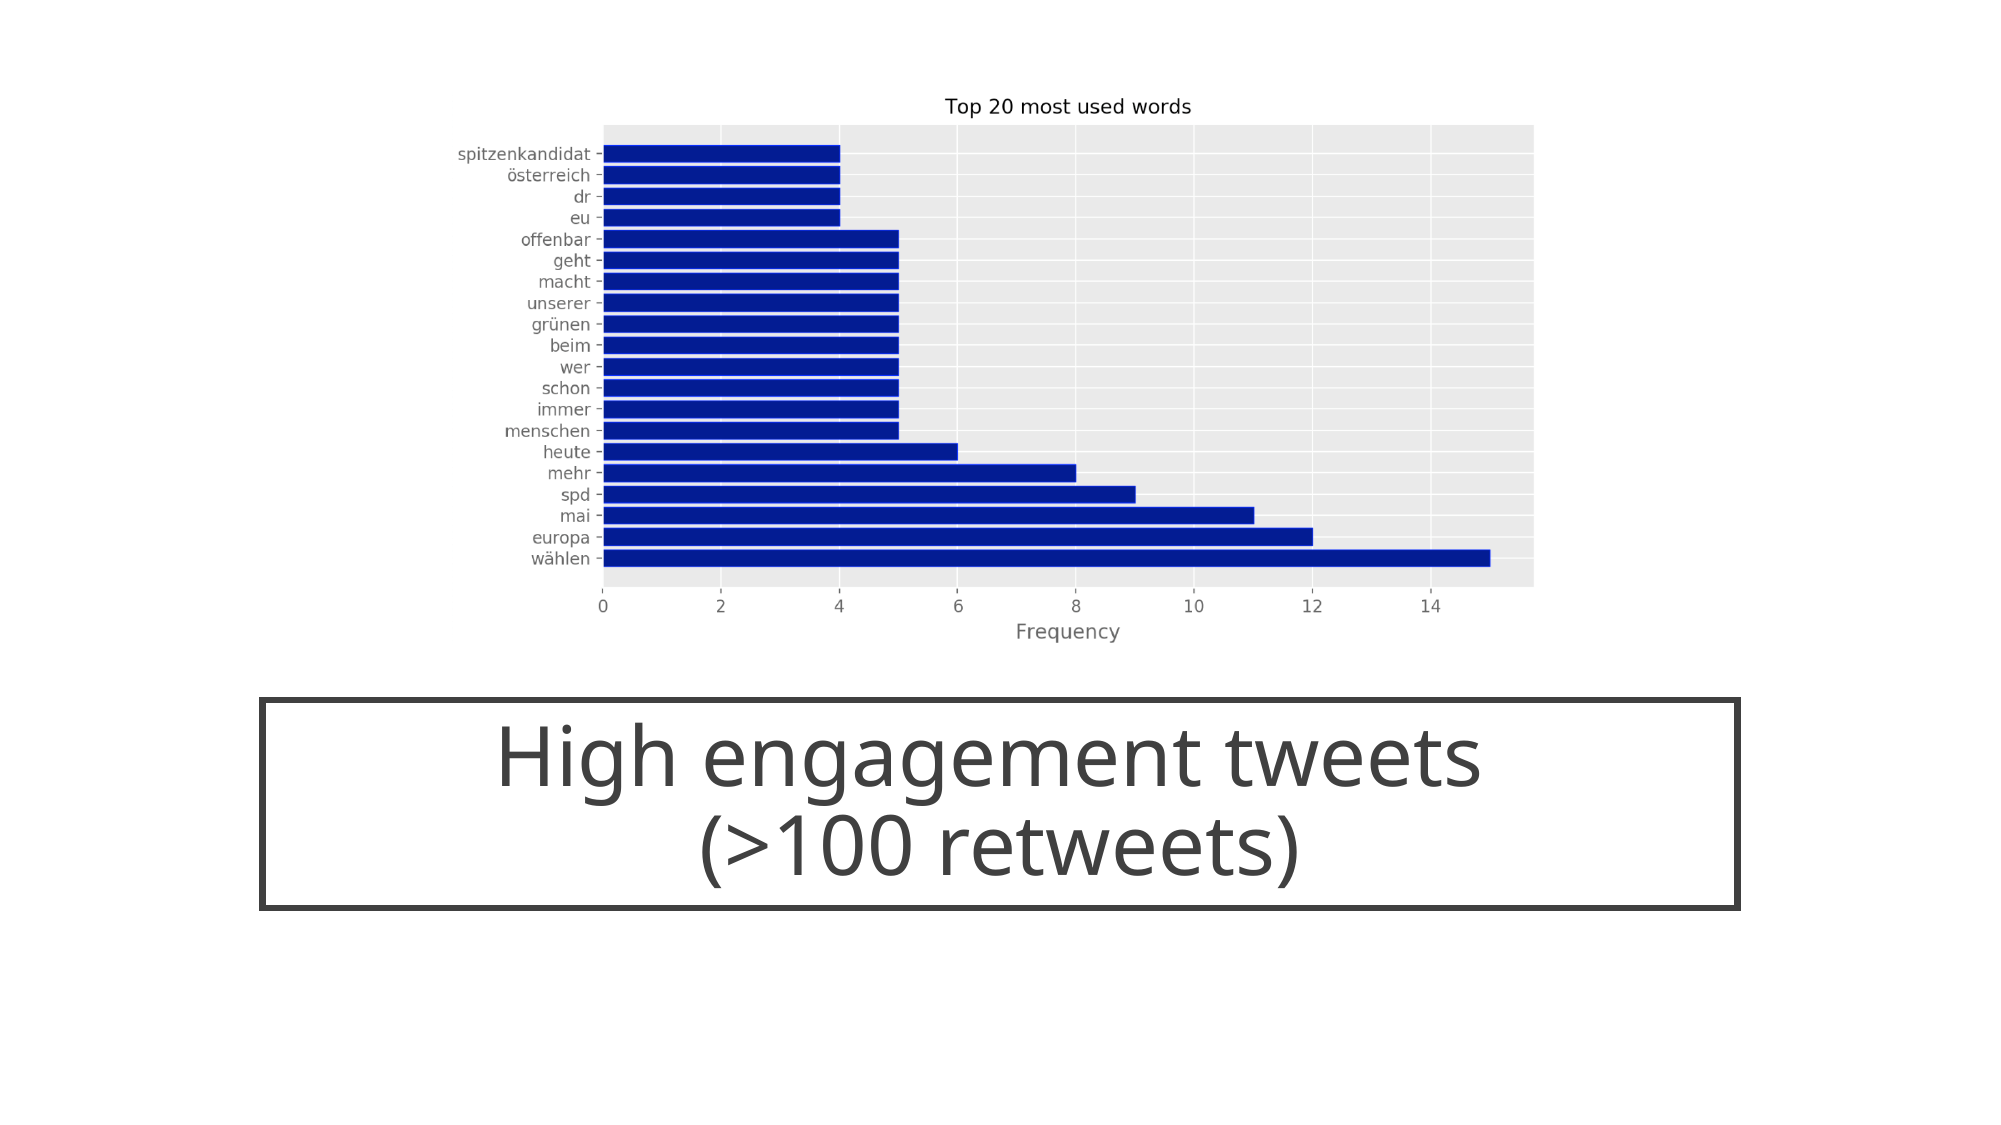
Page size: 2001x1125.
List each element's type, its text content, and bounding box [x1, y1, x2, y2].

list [452, 90, 1552, 645]
title High engagement tweets (>100 retweets) [262, 700, 1738, 908]
